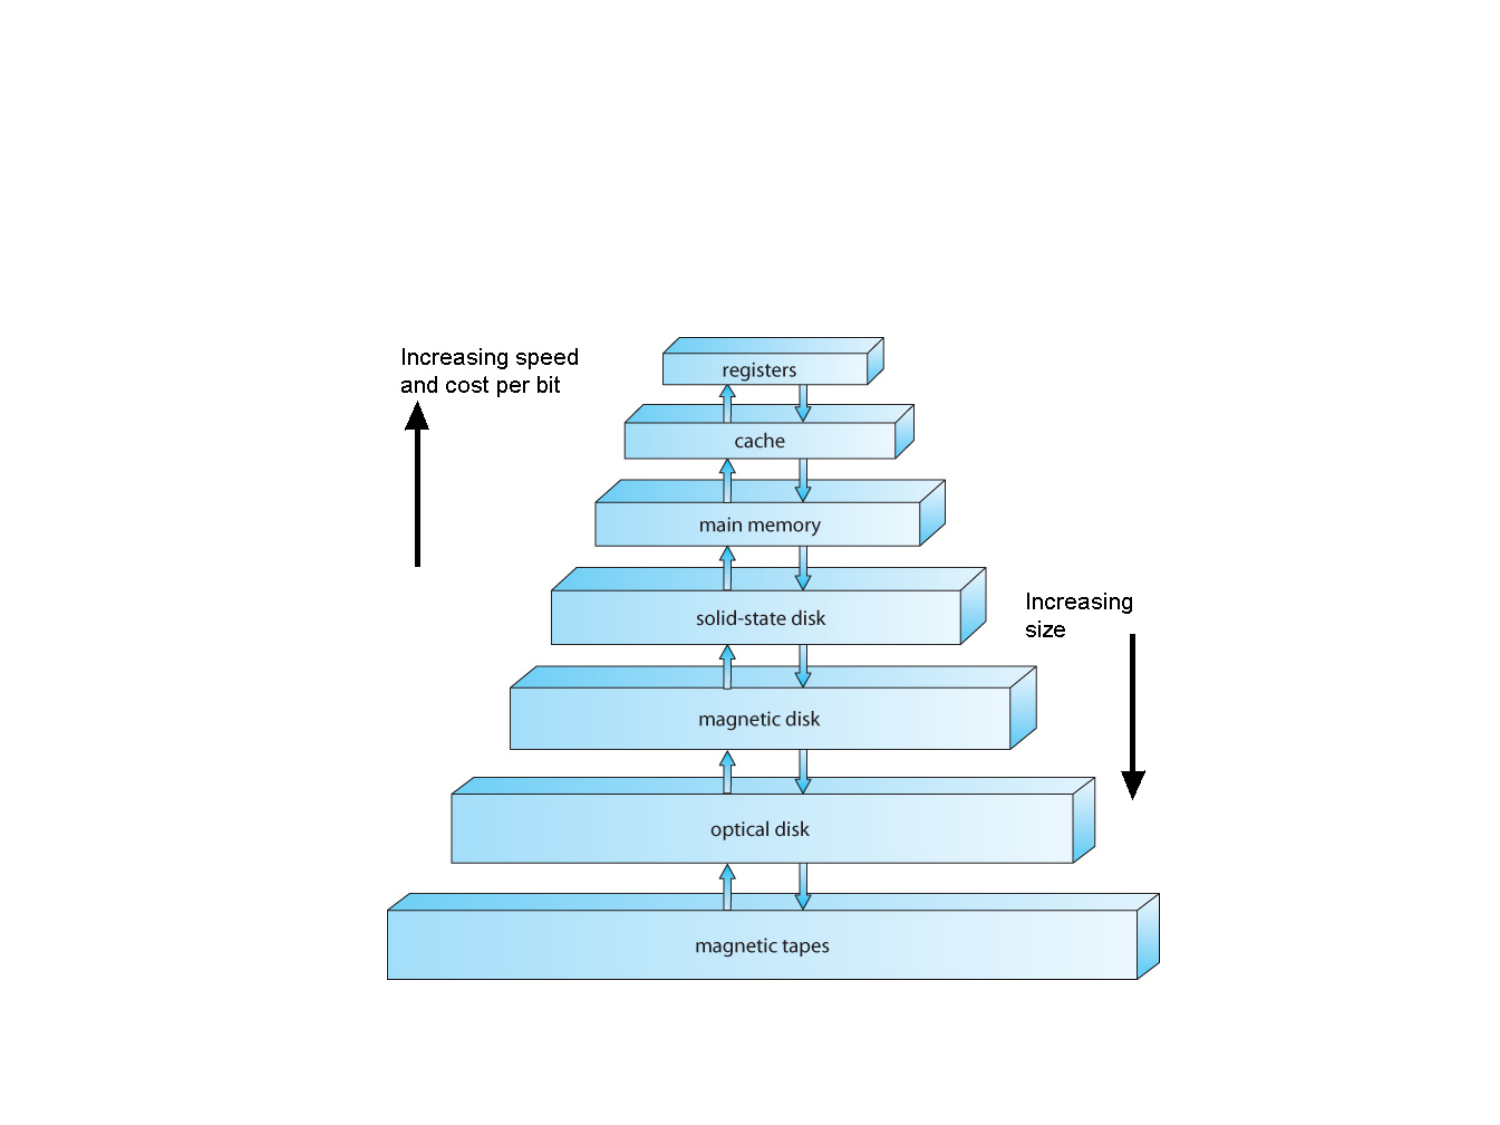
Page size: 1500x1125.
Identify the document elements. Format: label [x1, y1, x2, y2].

picture [387, 337, 1160, 980]
